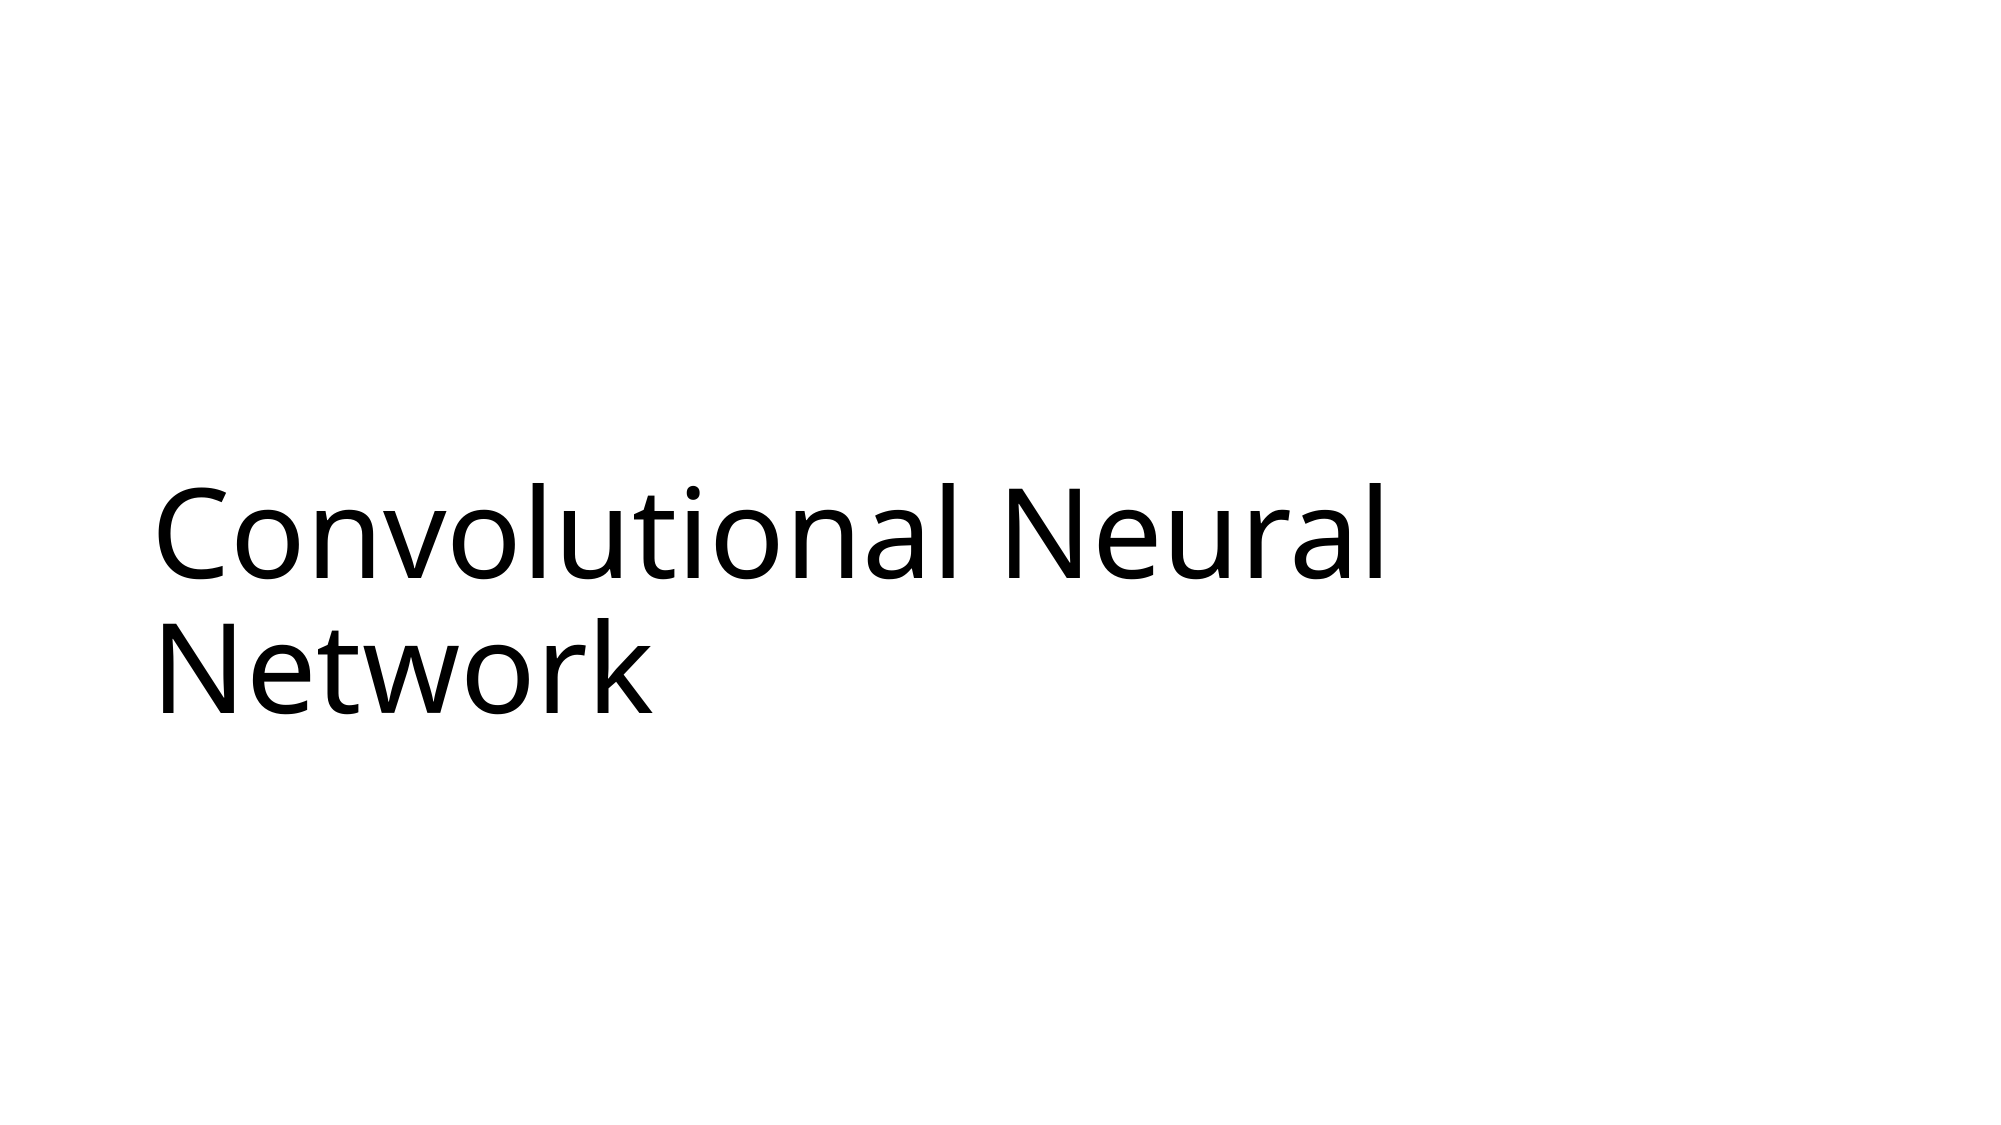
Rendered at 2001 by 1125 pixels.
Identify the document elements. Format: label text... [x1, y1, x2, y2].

title Convolutional Neural Network [136, 280, 1862, 749]
